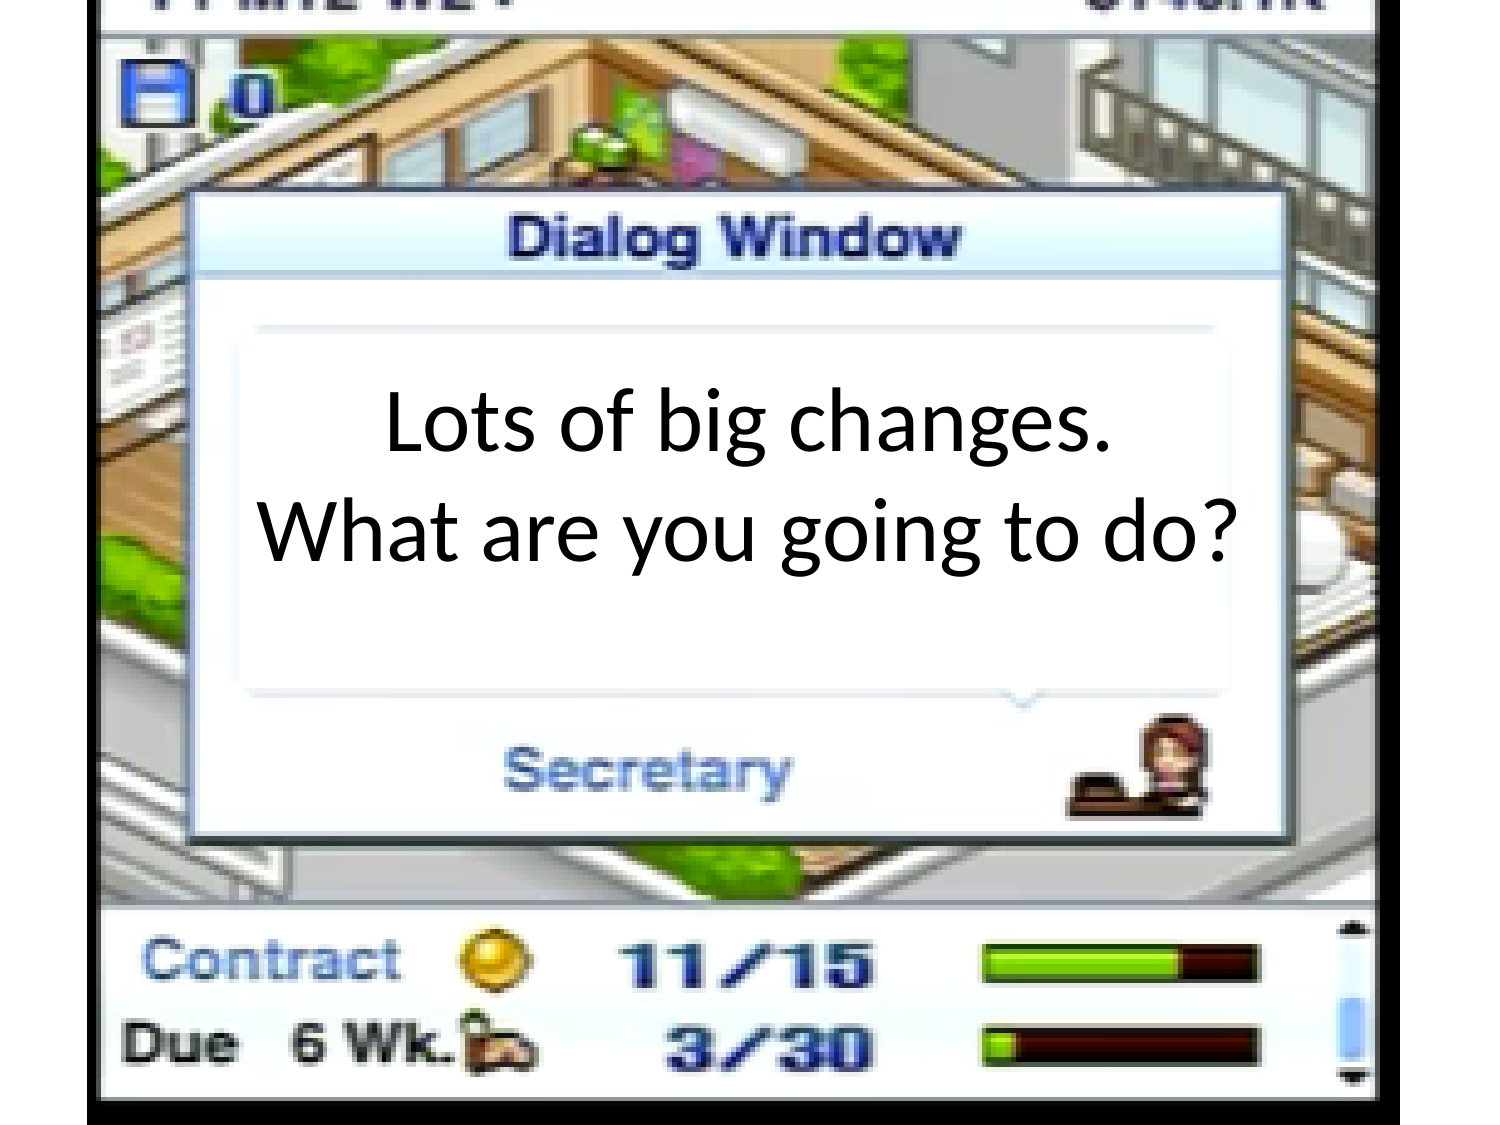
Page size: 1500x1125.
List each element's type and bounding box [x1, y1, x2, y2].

picture [87, 0, 1401, 1125]
